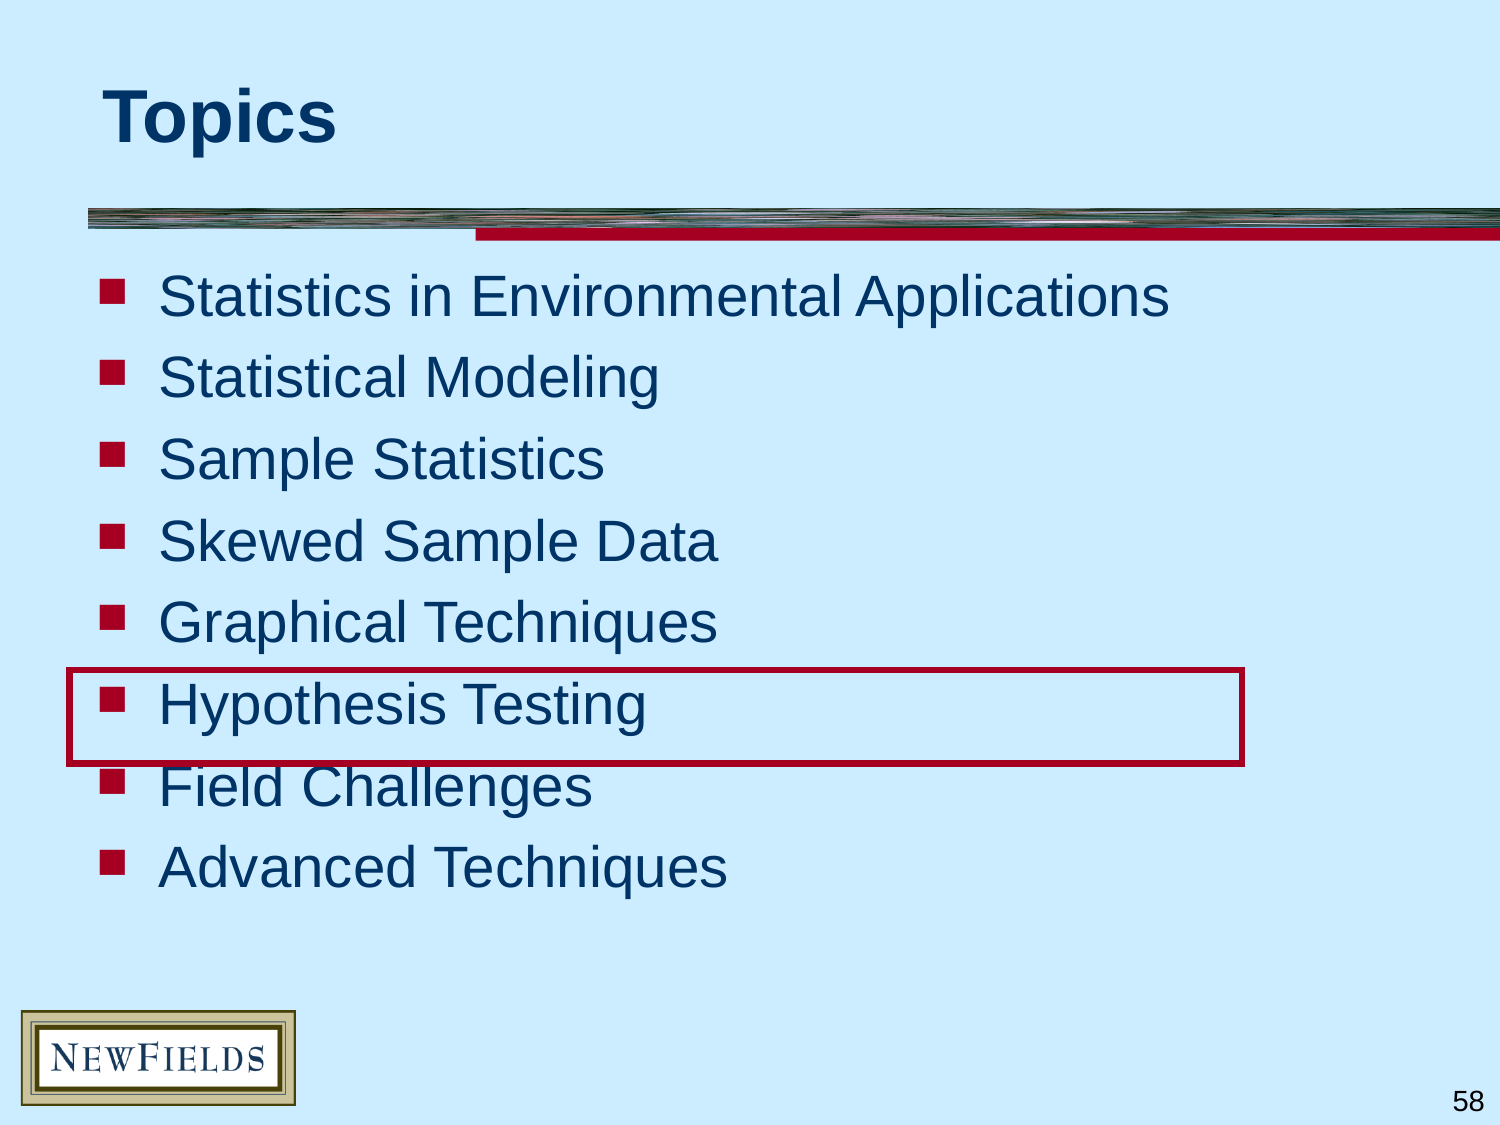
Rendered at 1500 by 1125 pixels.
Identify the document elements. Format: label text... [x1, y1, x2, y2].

list Statistics in Environmental Applications Statistical Modeling Sample Statistics Skewed Sample Data Graphical Techniques Hypothesis Testing Field Challenges Advanced Techniques [87, 250, 1426, 1001]
text_box [69, 669, 1243, 764]
picture [20, 1010, 296, 1106]
picture [88, 208, 1500, 229]
slide_number 58 [1187, 1049, 1500, 1125]
title Topics [87, 24, 1426, 213]
